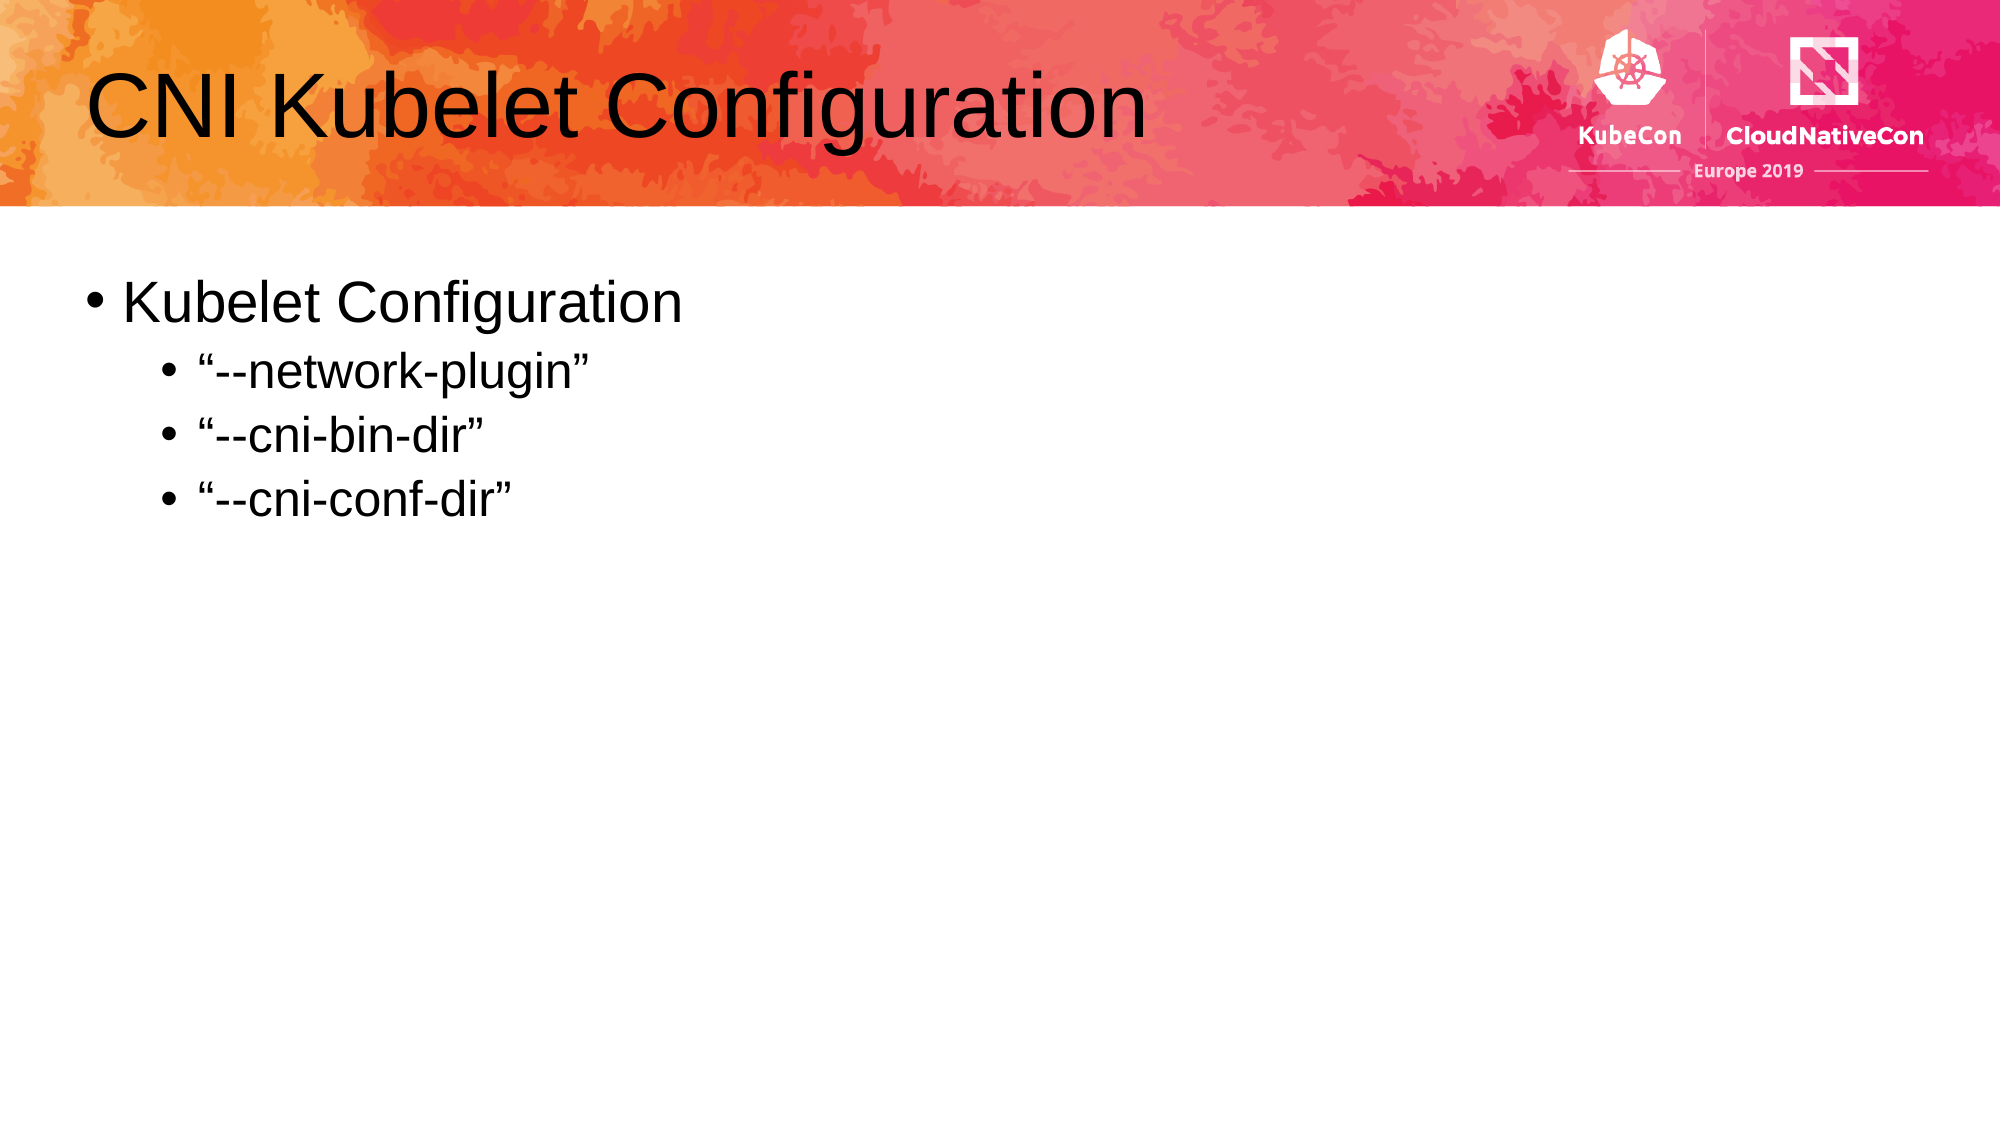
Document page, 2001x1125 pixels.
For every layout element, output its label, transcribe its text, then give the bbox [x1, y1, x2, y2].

list Kubelet Configuration “--network-plugin” “--cni-bin-dir” “--cni-conf-dir” [70, 264, 1802, 861]
title CNI Kubelet Configuration [70, 0, 1796, 217]
picture [0, 0, 2000, 1125]
